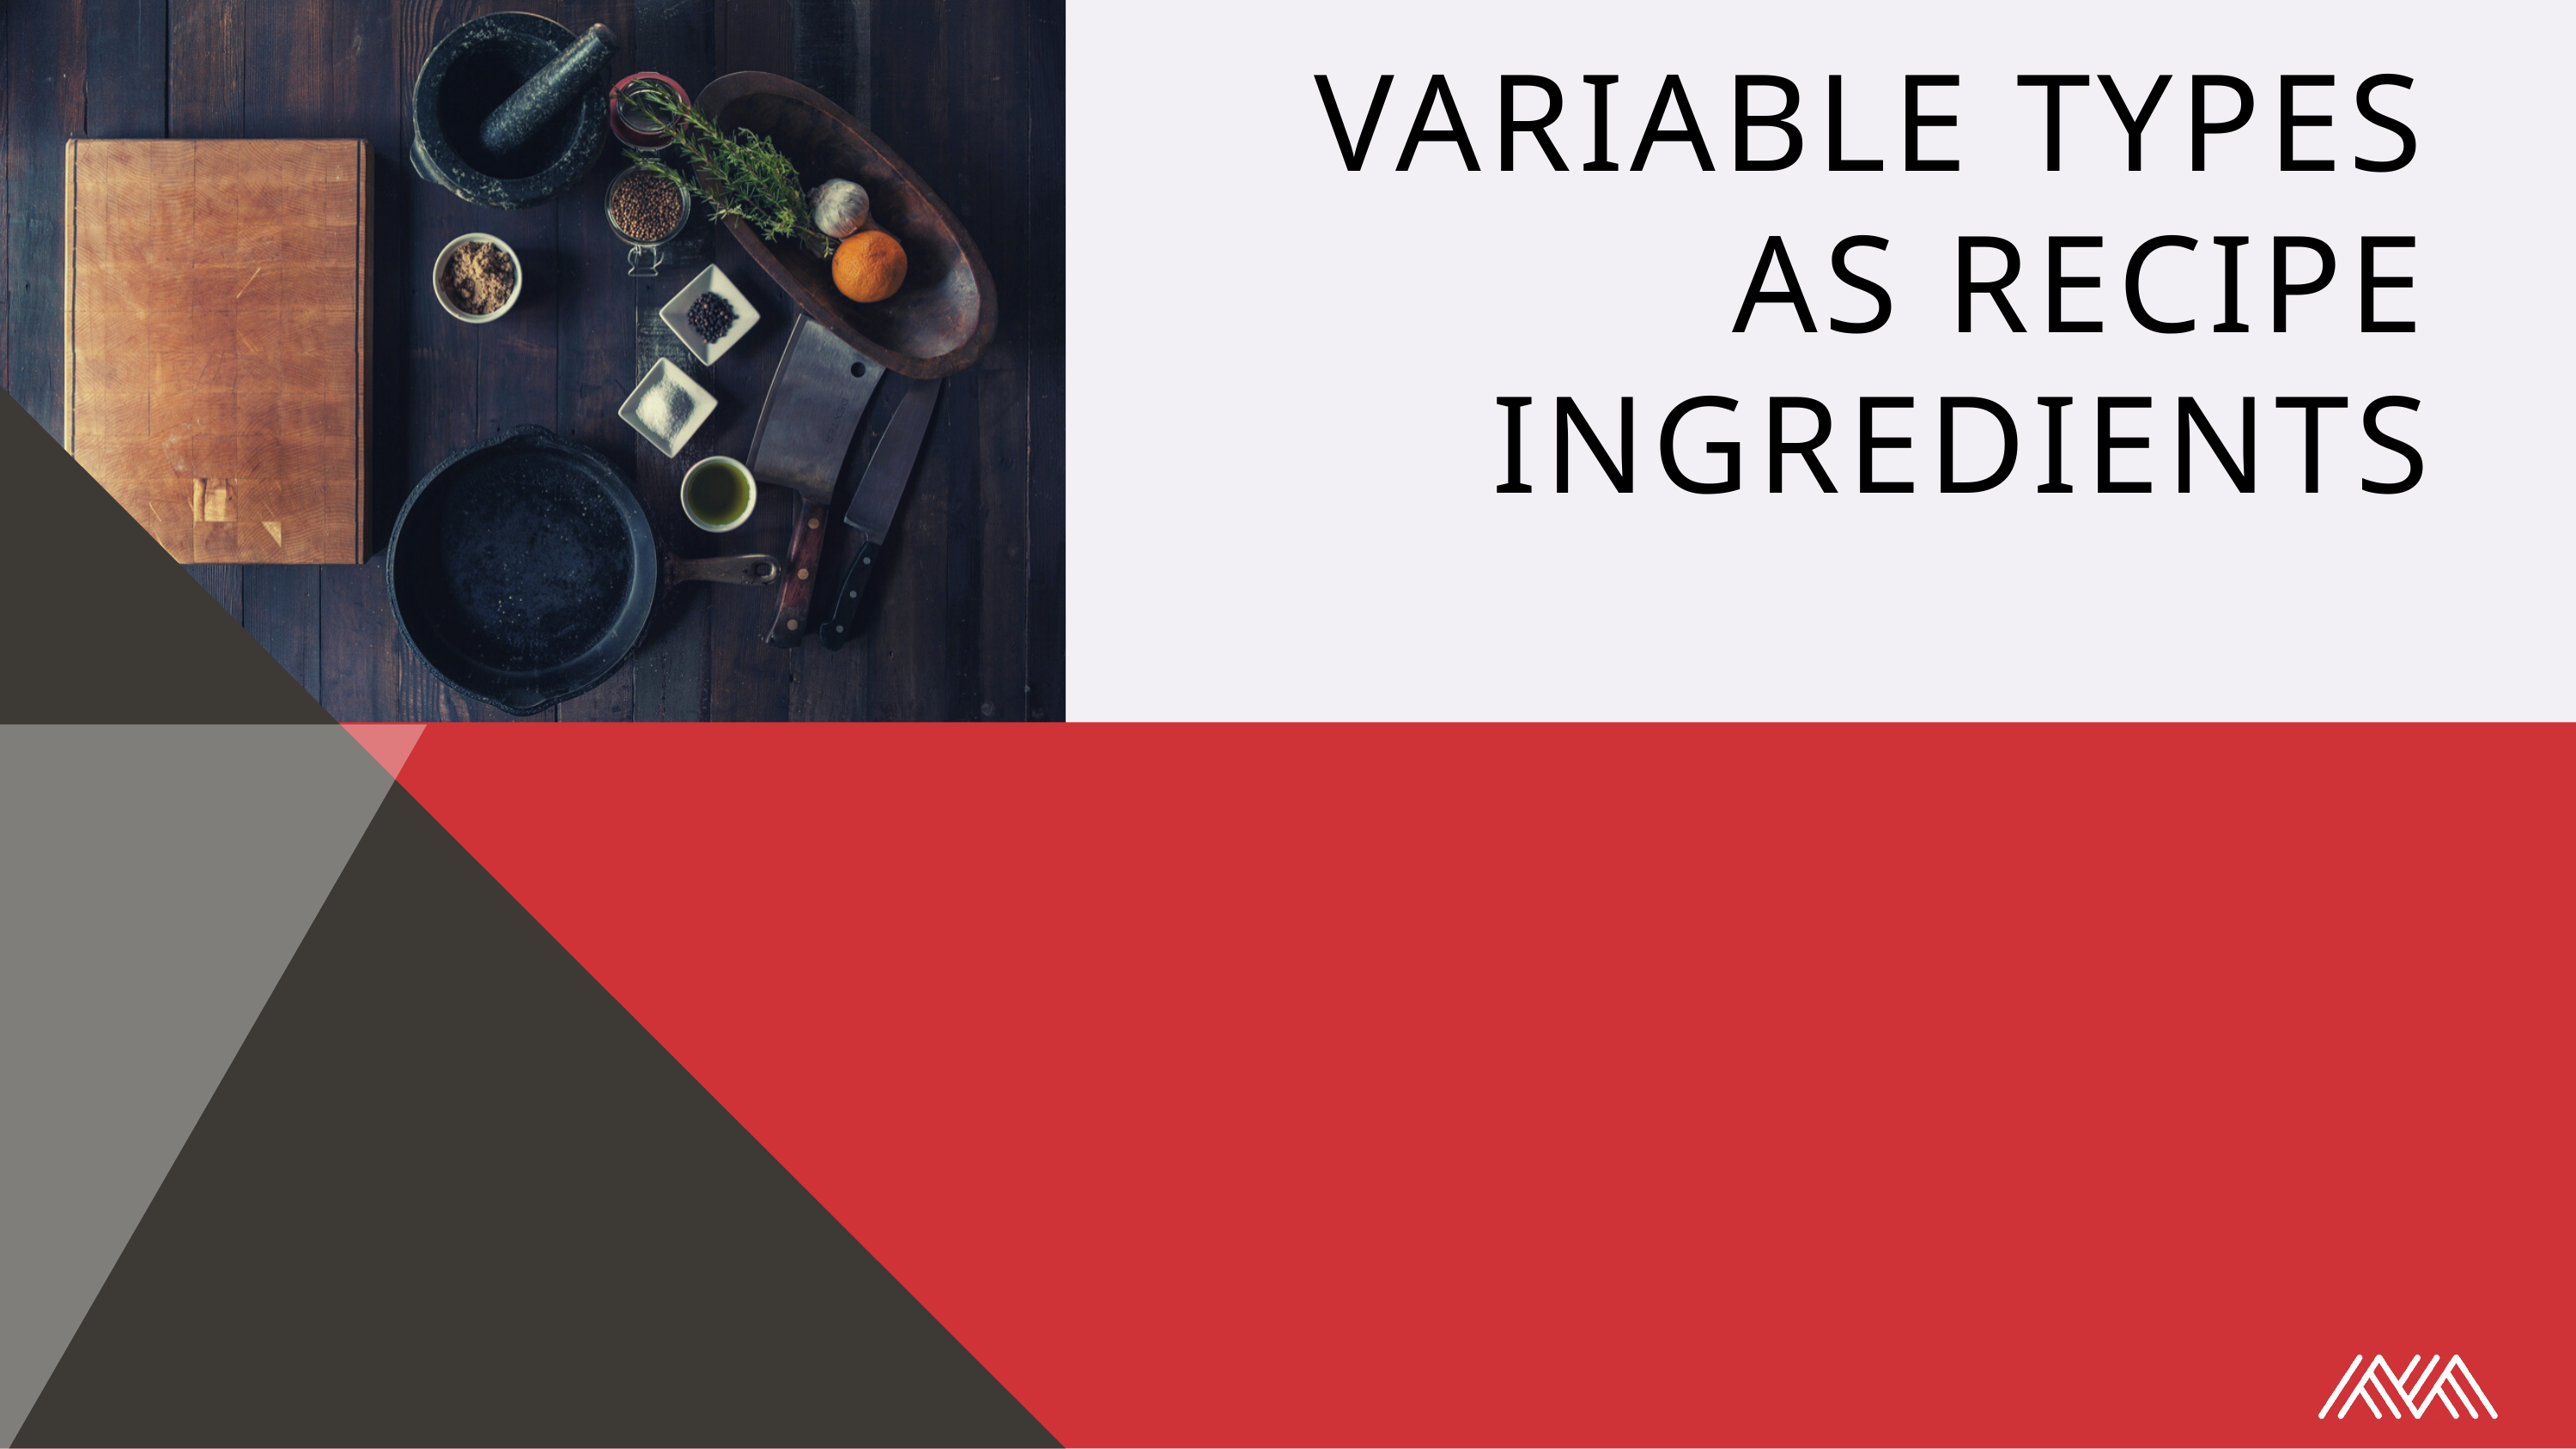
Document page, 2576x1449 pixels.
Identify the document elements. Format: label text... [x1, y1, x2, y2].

picture [0, 0, 1066, 385]
text_box [1069, 722, 2576, 1449]
text_box VARIABLE TYPES AS RECIPE INGREDIENTS [1278, 37, 2432, 520]
picture [2267, 1303, 2551, 1449]
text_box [0, 385, 1066, 1449]
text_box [0, 724, 428, 1449]
